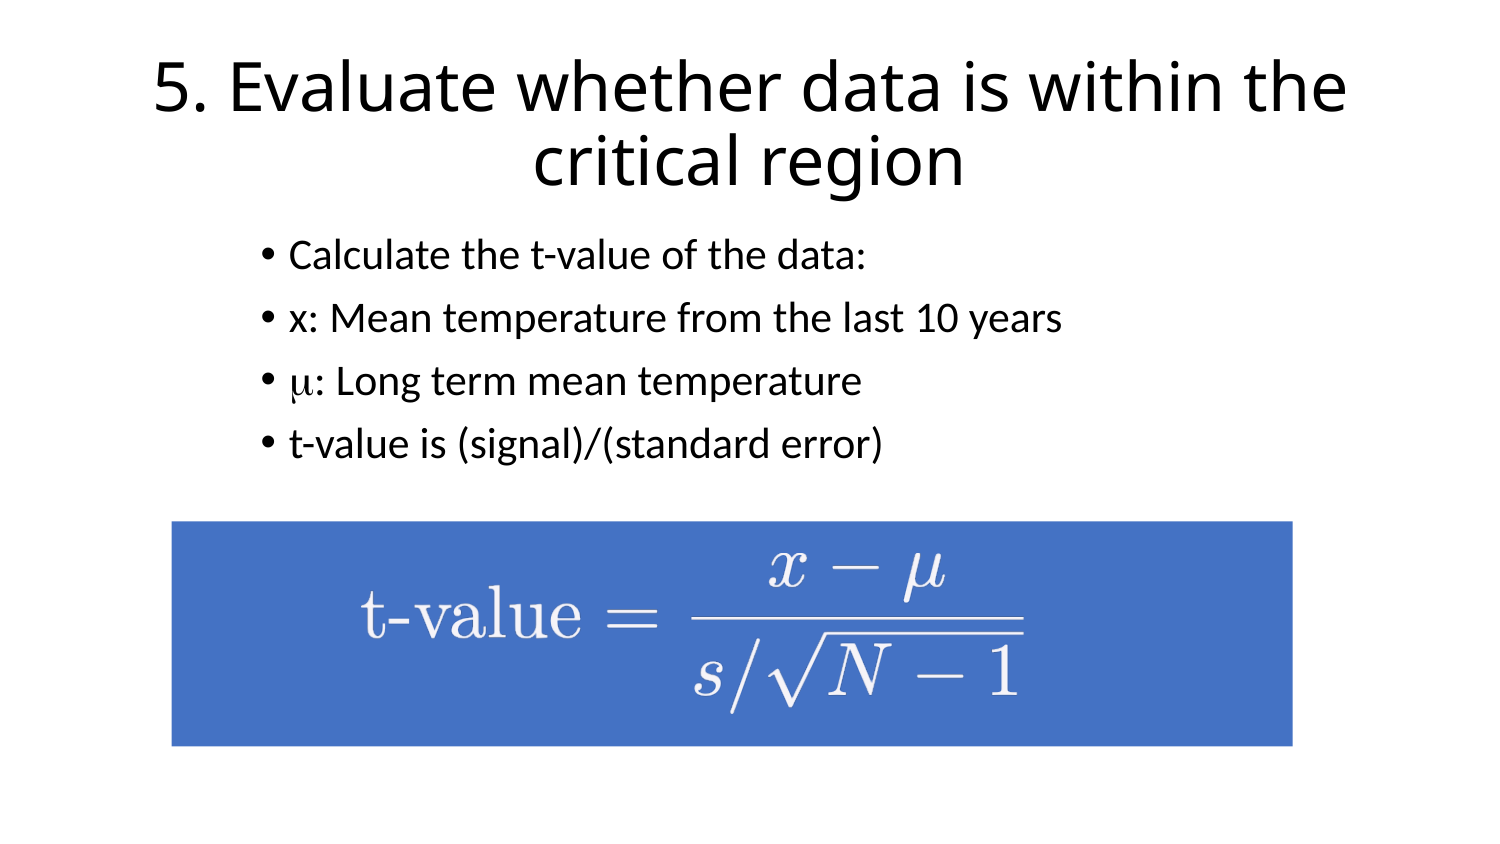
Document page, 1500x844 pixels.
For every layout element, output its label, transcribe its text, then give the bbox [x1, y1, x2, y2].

text_box [171, 520, 245, 747]
picture [361, 553, 1025, 715]
text_box [1255, 520, 1294, 747]
title 5. Evaluate whether data is within the critical region [103, 44, 1397, 208]
list Calculate the t-value of the data: x: Mean temperature from the last 10 years m: Long term mean temperature t-value is (signal)/(standard error) [245, 224, 1255, 760]
